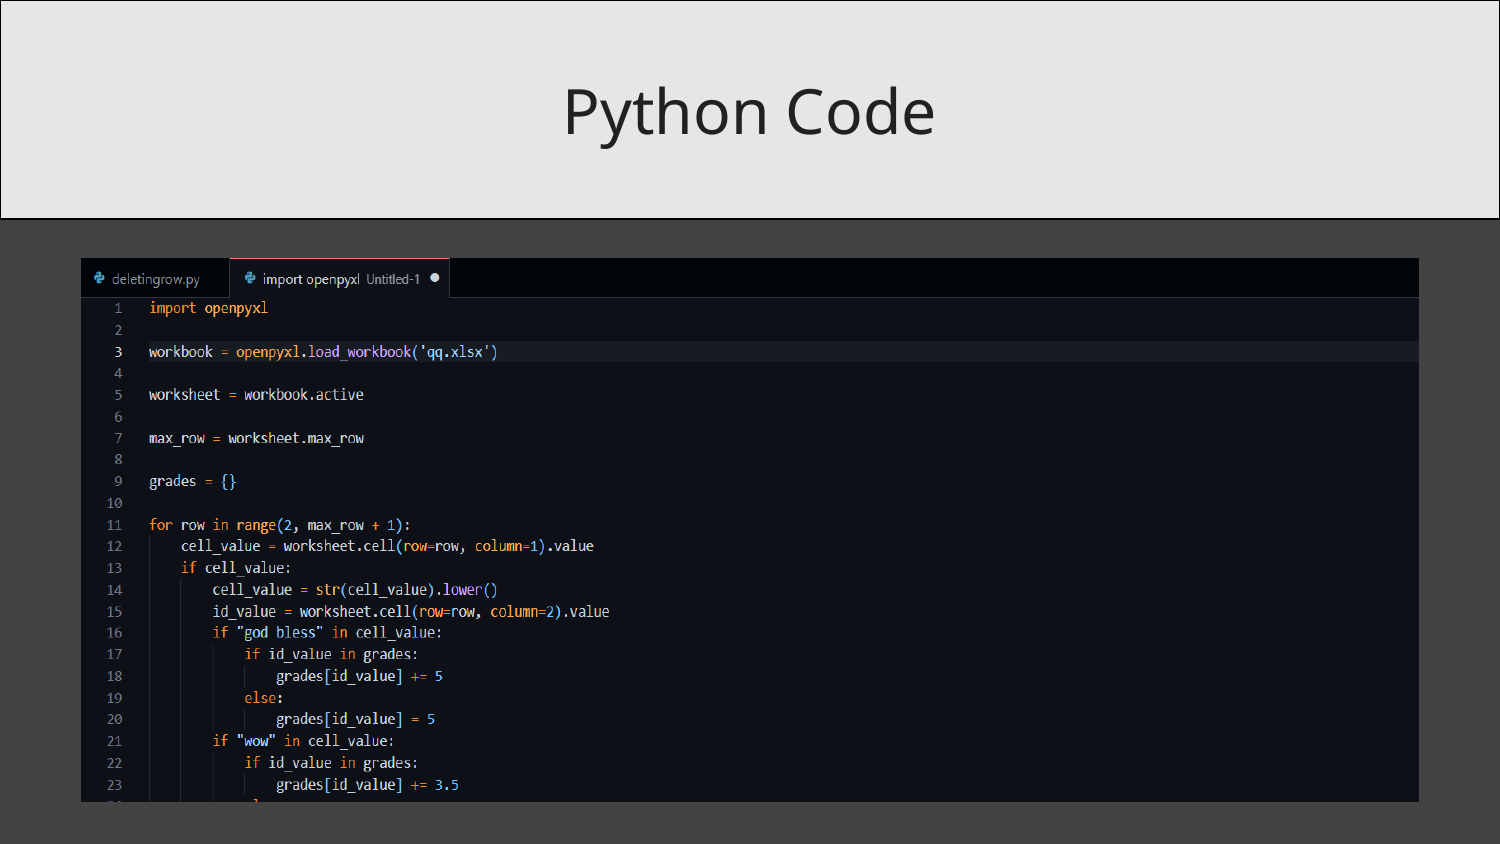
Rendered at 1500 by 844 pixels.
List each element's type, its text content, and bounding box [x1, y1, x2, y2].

picture [81, 258, 1419, 802]
text_box Python Code [0, 0, 1500, 220]
